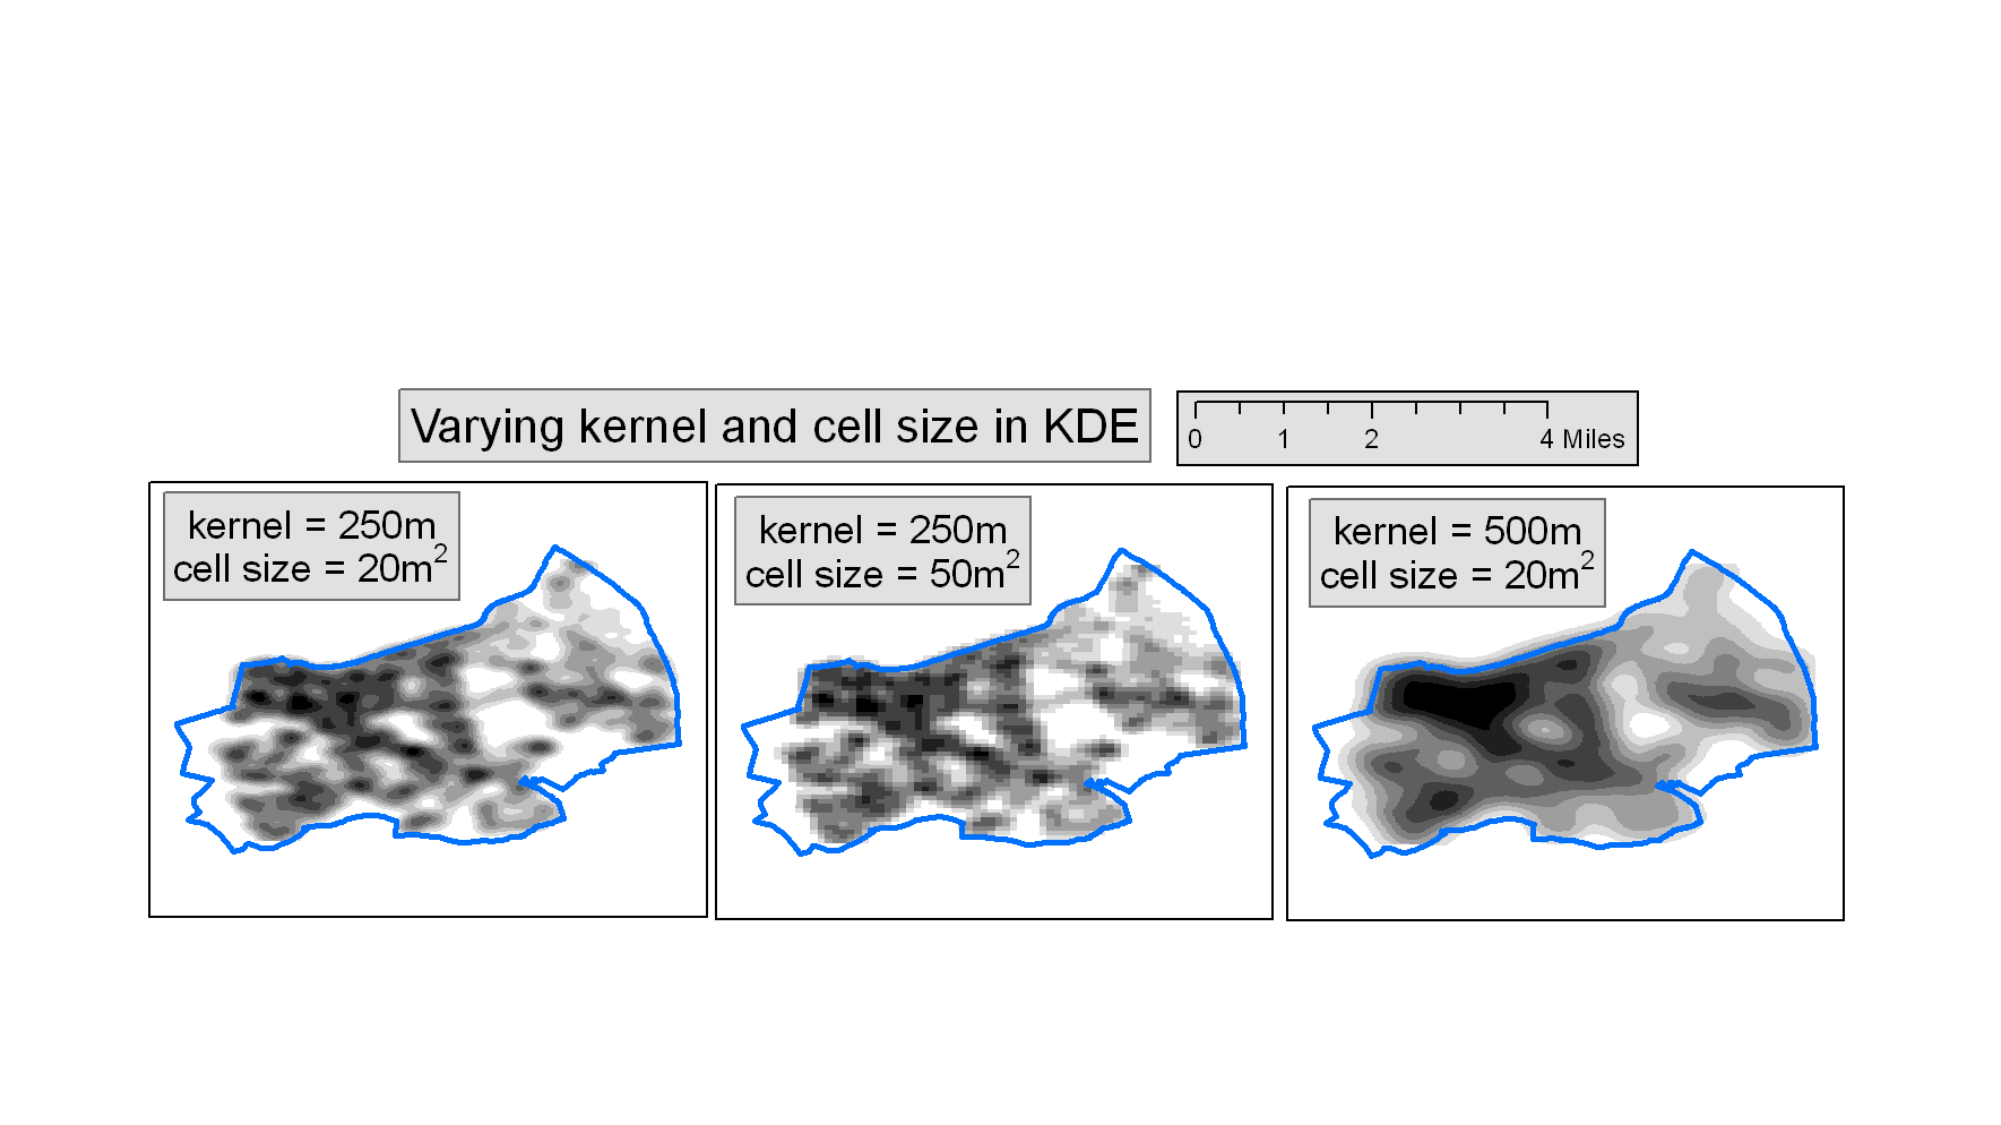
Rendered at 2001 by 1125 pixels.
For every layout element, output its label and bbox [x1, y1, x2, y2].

list [137, 378, 1863, 935]
